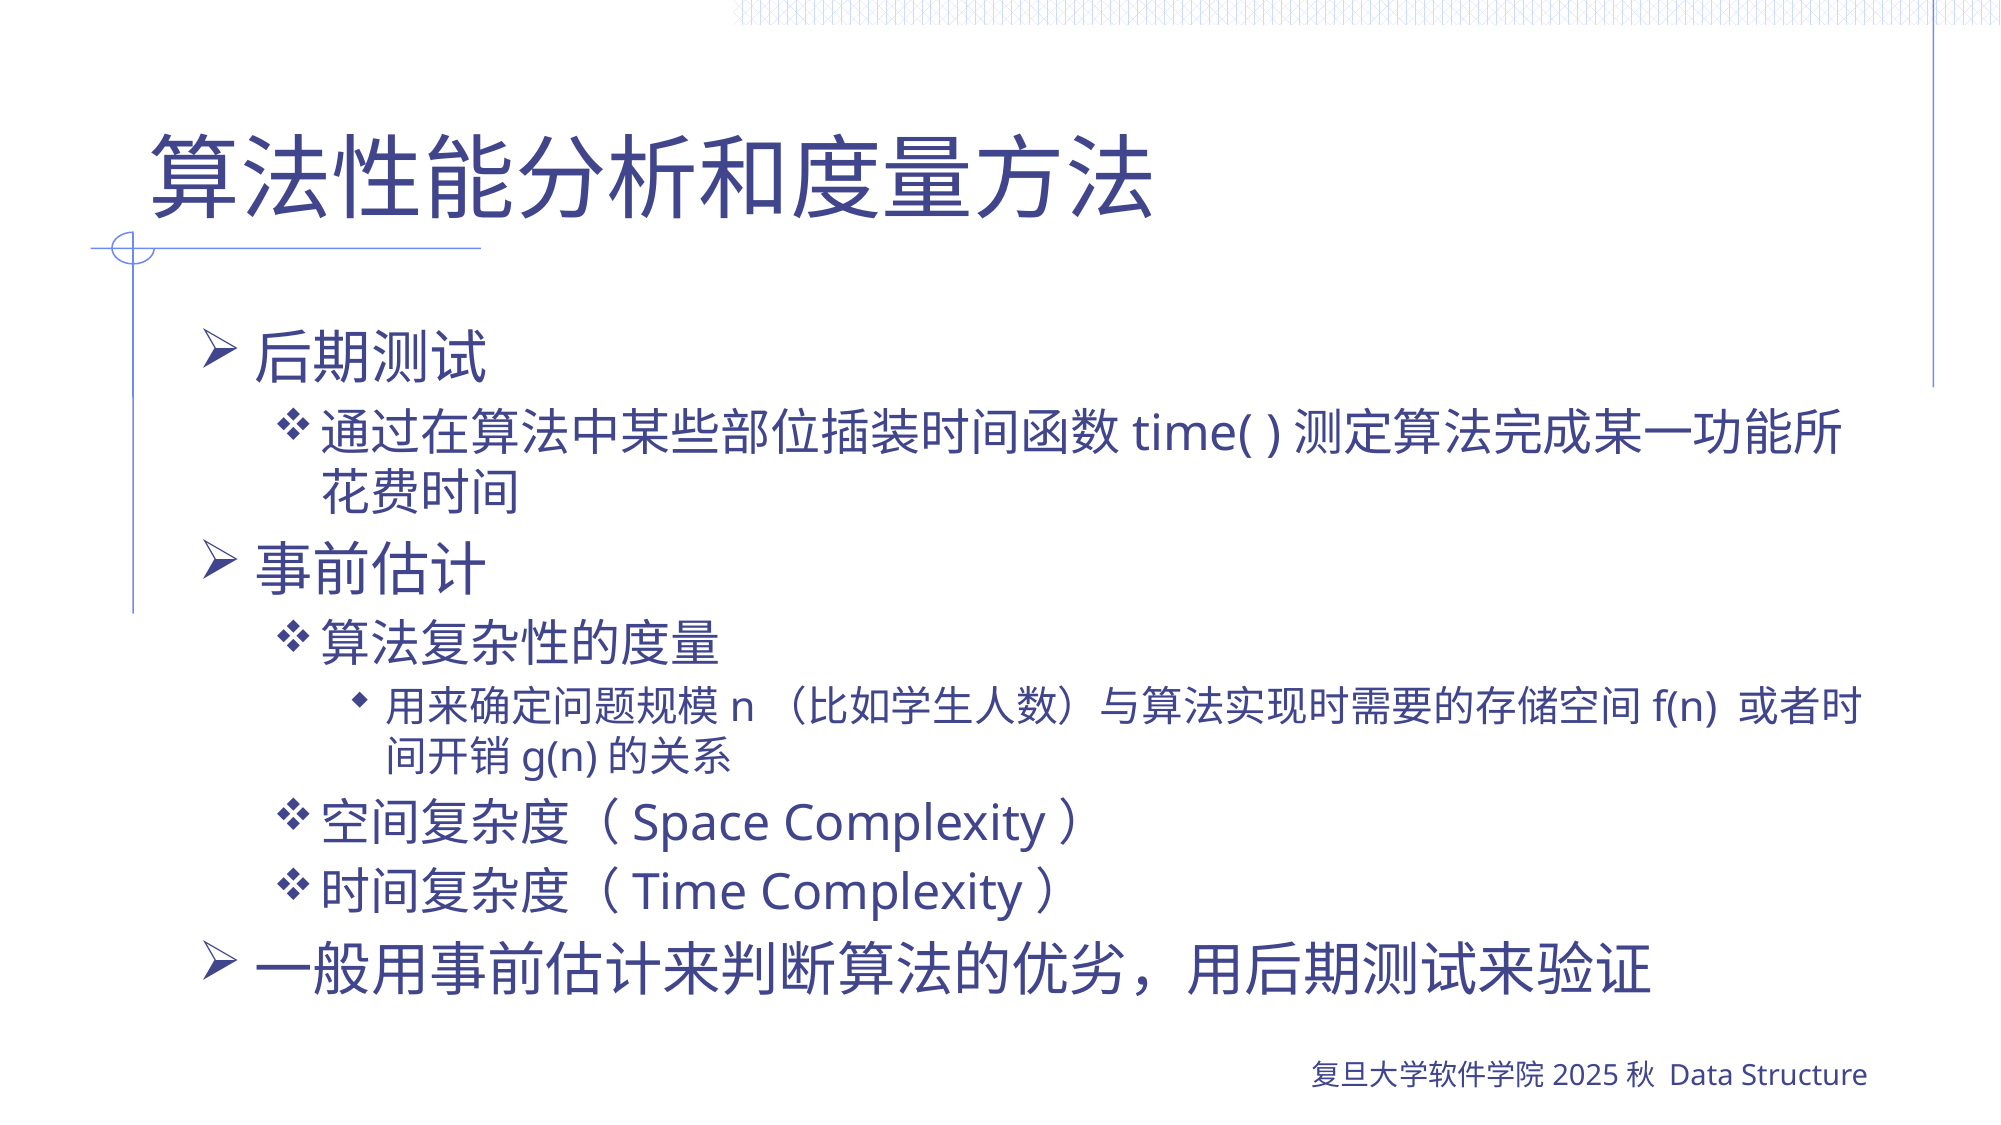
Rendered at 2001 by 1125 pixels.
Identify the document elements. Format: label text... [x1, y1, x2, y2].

list 后期测试 通过在算法中某些部位插装时间函数time( )测定算法完成某一功能所花费时间 事前估计 算法复杂性的度量 用来确定问题规模n（比如学生人数）与算法实现时需要的存储空间f(n) 或者时间开销g(n)的关系 空间复杂度（Space Complexity） 时间复杂度（Time Complexity） 一般用事前估计来判断算法的优劣，用后期测试来验证 [183, 312, 1884, 988]
title 算法性能分析和度量方法 [133, 50, 1834, 238]
